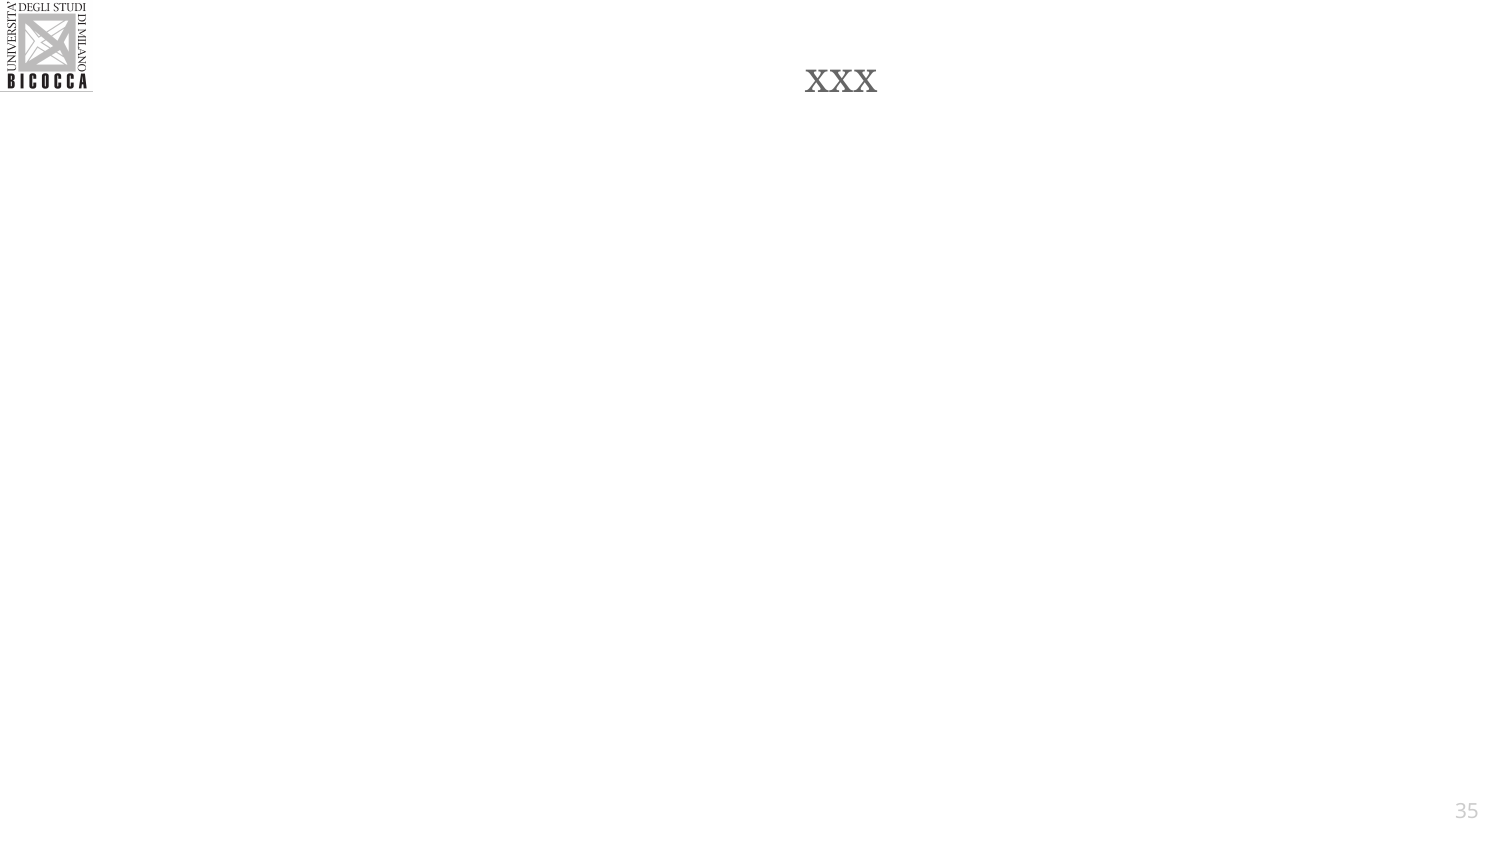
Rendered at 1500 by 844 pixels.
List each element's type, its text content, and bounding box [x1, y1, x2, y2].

slide_number 35 [1403, 779, 1494, 844]
picture [0, 0, 93, 92]
text_box xxx [789, 28, 1449, 812]
